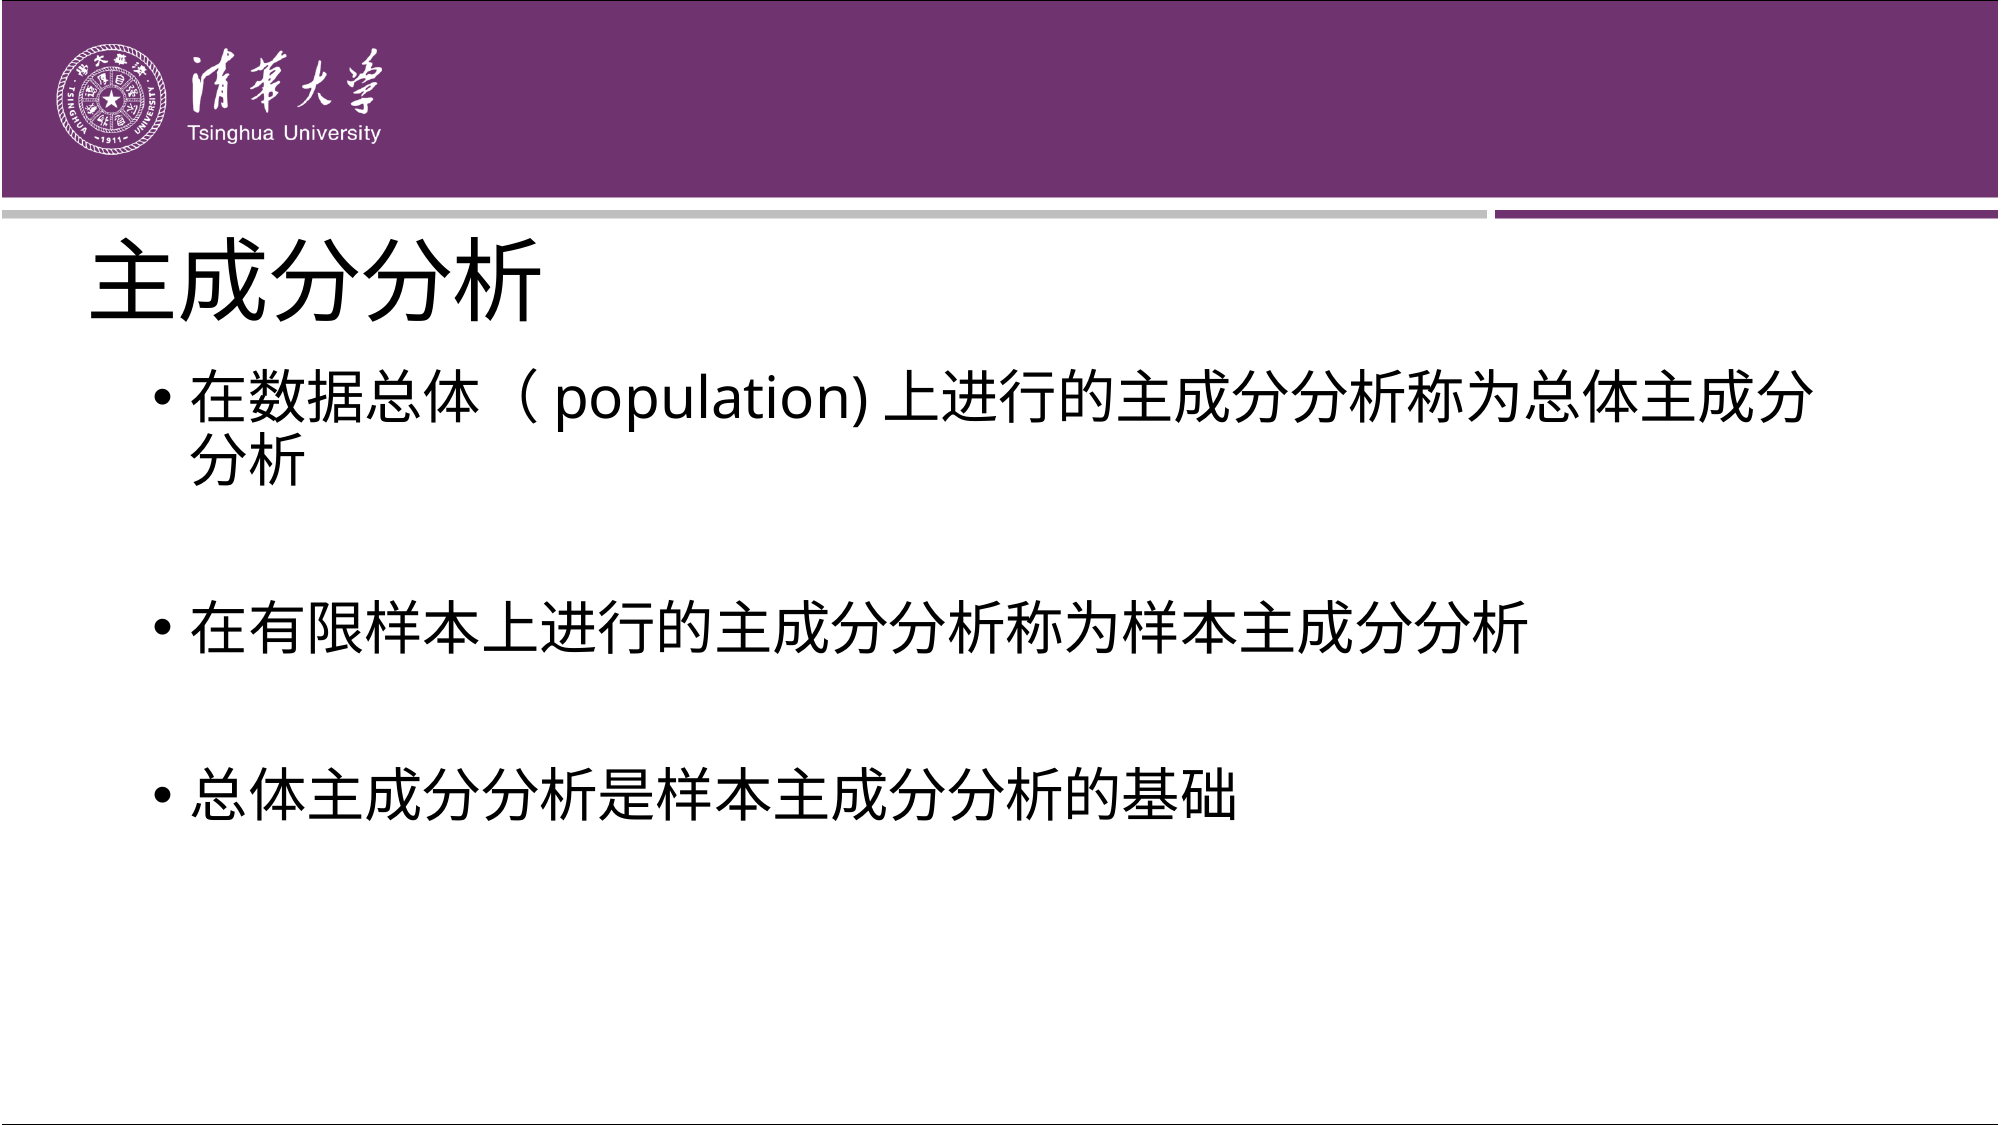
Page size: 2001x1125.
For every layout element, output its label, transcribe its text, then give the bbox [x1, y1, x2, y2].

picture [2, 0, 1998, 1125]
title 主成分分析 [71, 176, 1796, 394]
list 在数据总体（population)上进行的主成分分析称为总体主成分分析 在有限样本上进行的主成分分析称为样本主成分分析 总体主成分分析是样本主成分分析的基础 [137, 361, 1863, 1075]
